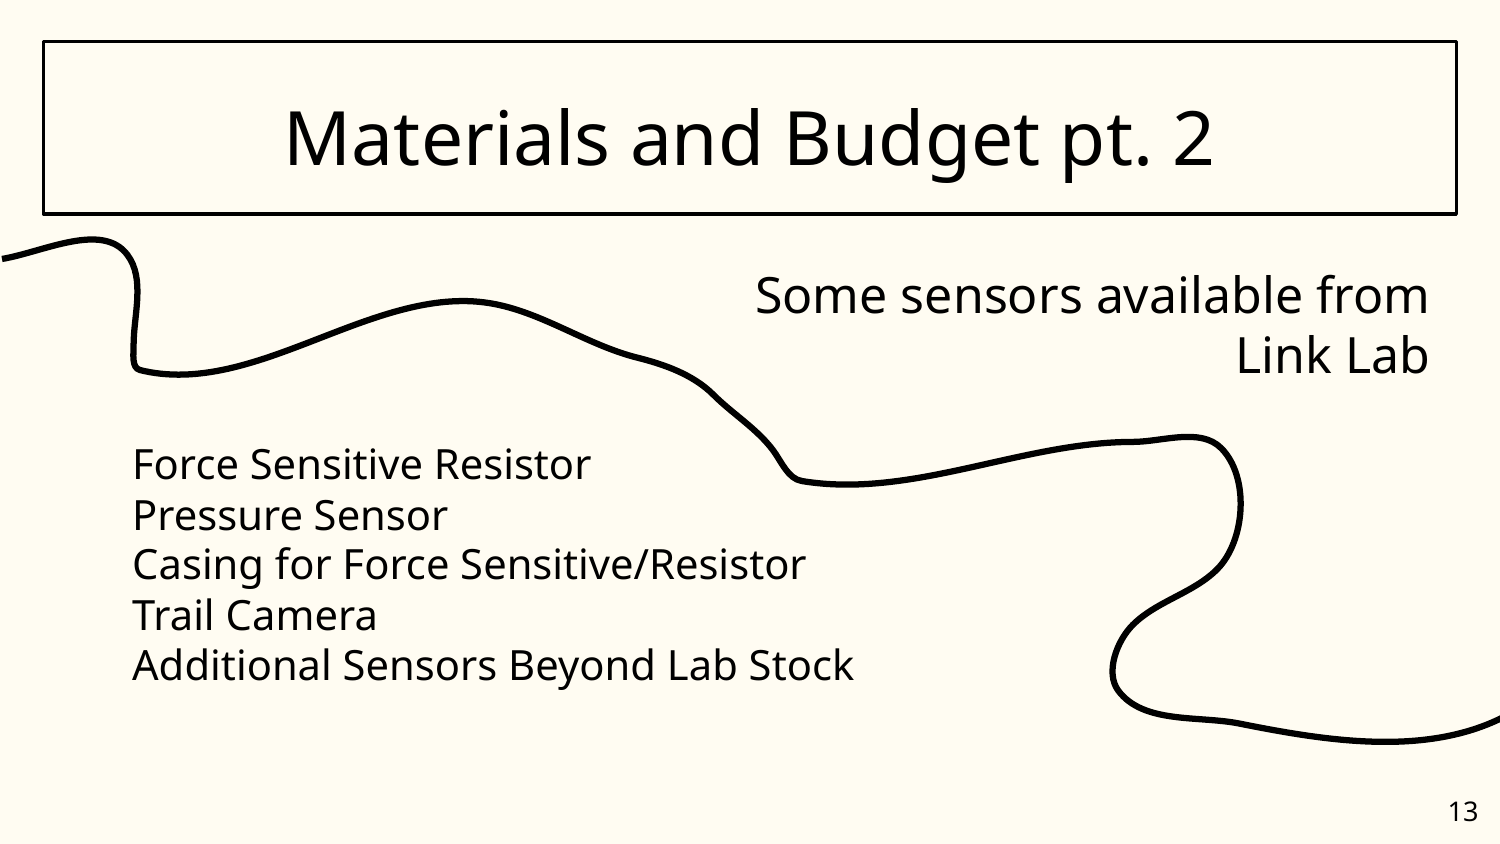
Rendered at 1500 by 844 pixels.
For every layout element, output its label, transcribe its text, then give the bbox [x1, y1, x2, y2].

text_box [2, 239, 1500, 742]
slide_number ‹#› [1403, 779, 1494, 844]
subtitle Force Sensitive Resistor Pressure Sensor Casing for Force Sensitive/Resistor Trail Camera Additional Sensors Beyond Lab Stock [116, 303, 926, 823]
subtitle Some sensors available from Link Lab [637, 63, 1446, 584]
title Materials and Budget pt. 2 [116, 88, 637, 183]
